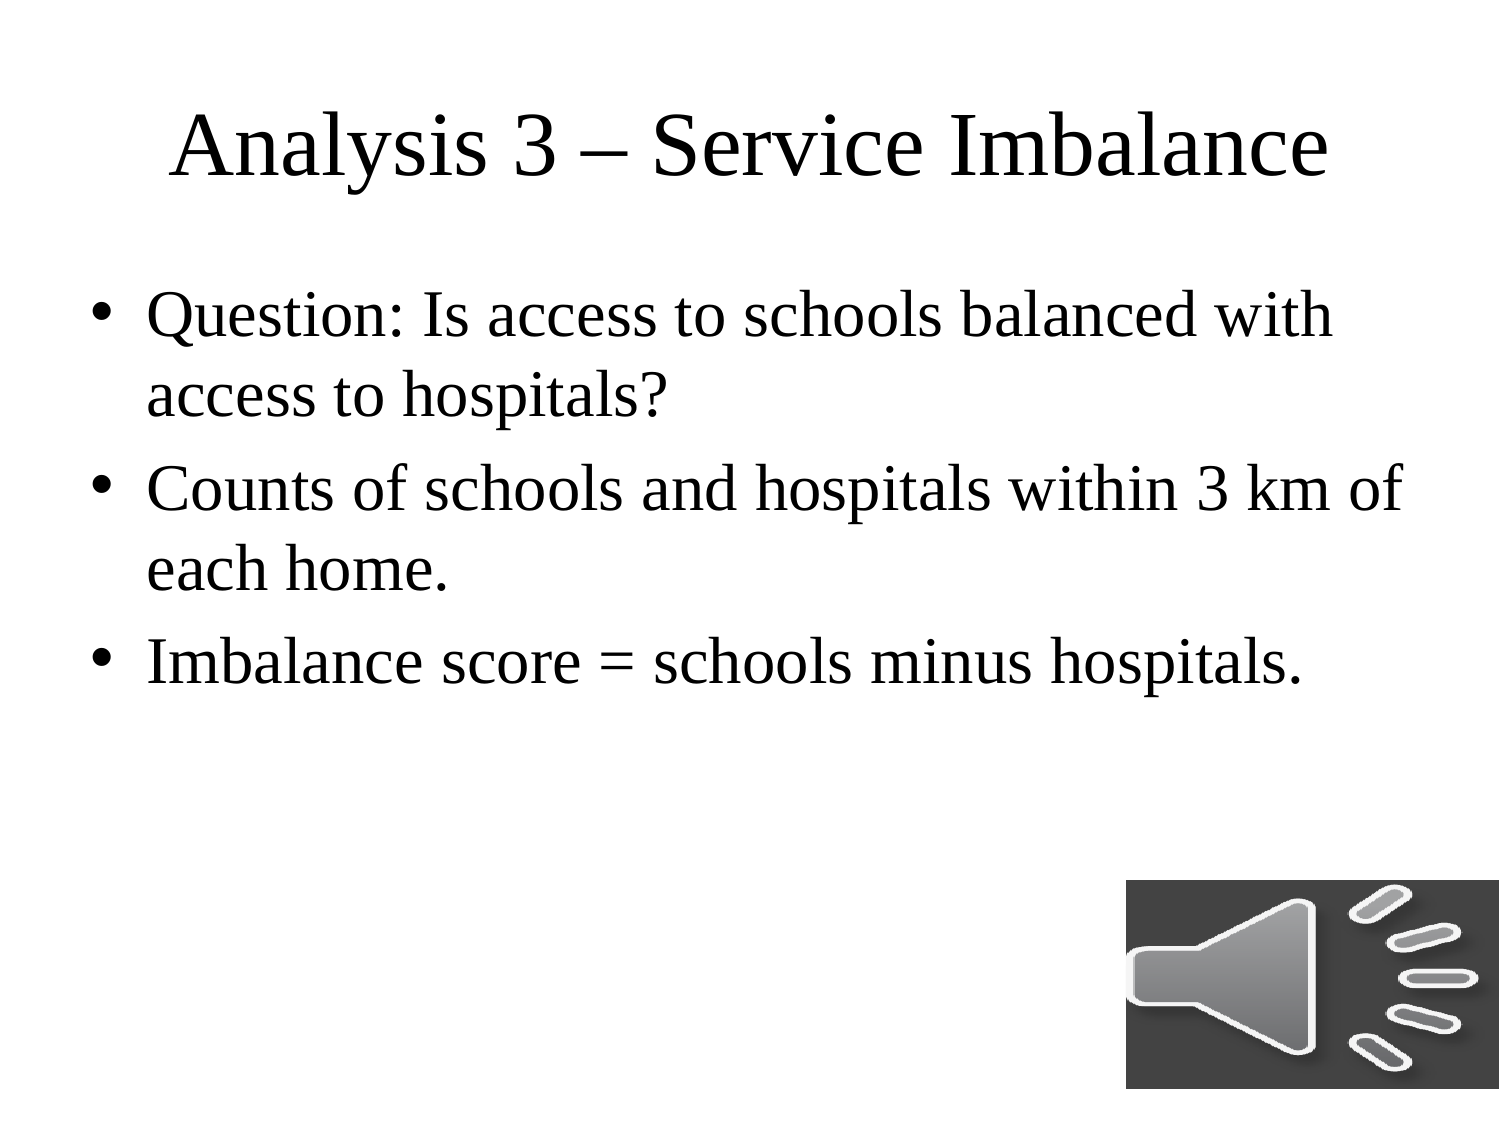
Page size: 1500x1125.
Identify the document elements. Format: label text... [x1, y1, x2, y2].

list Question: Is access to schools balanced with access to hospitals? Counts of schools and hospitals within 3 km of each home. Imbalance score = schools minus hospitals. [75, 262, 1425, 1005]
picture [1124, 878, 1500, 1091]
title Analysis 3 – Service Imbalance [75, 45, 1425, 233]
